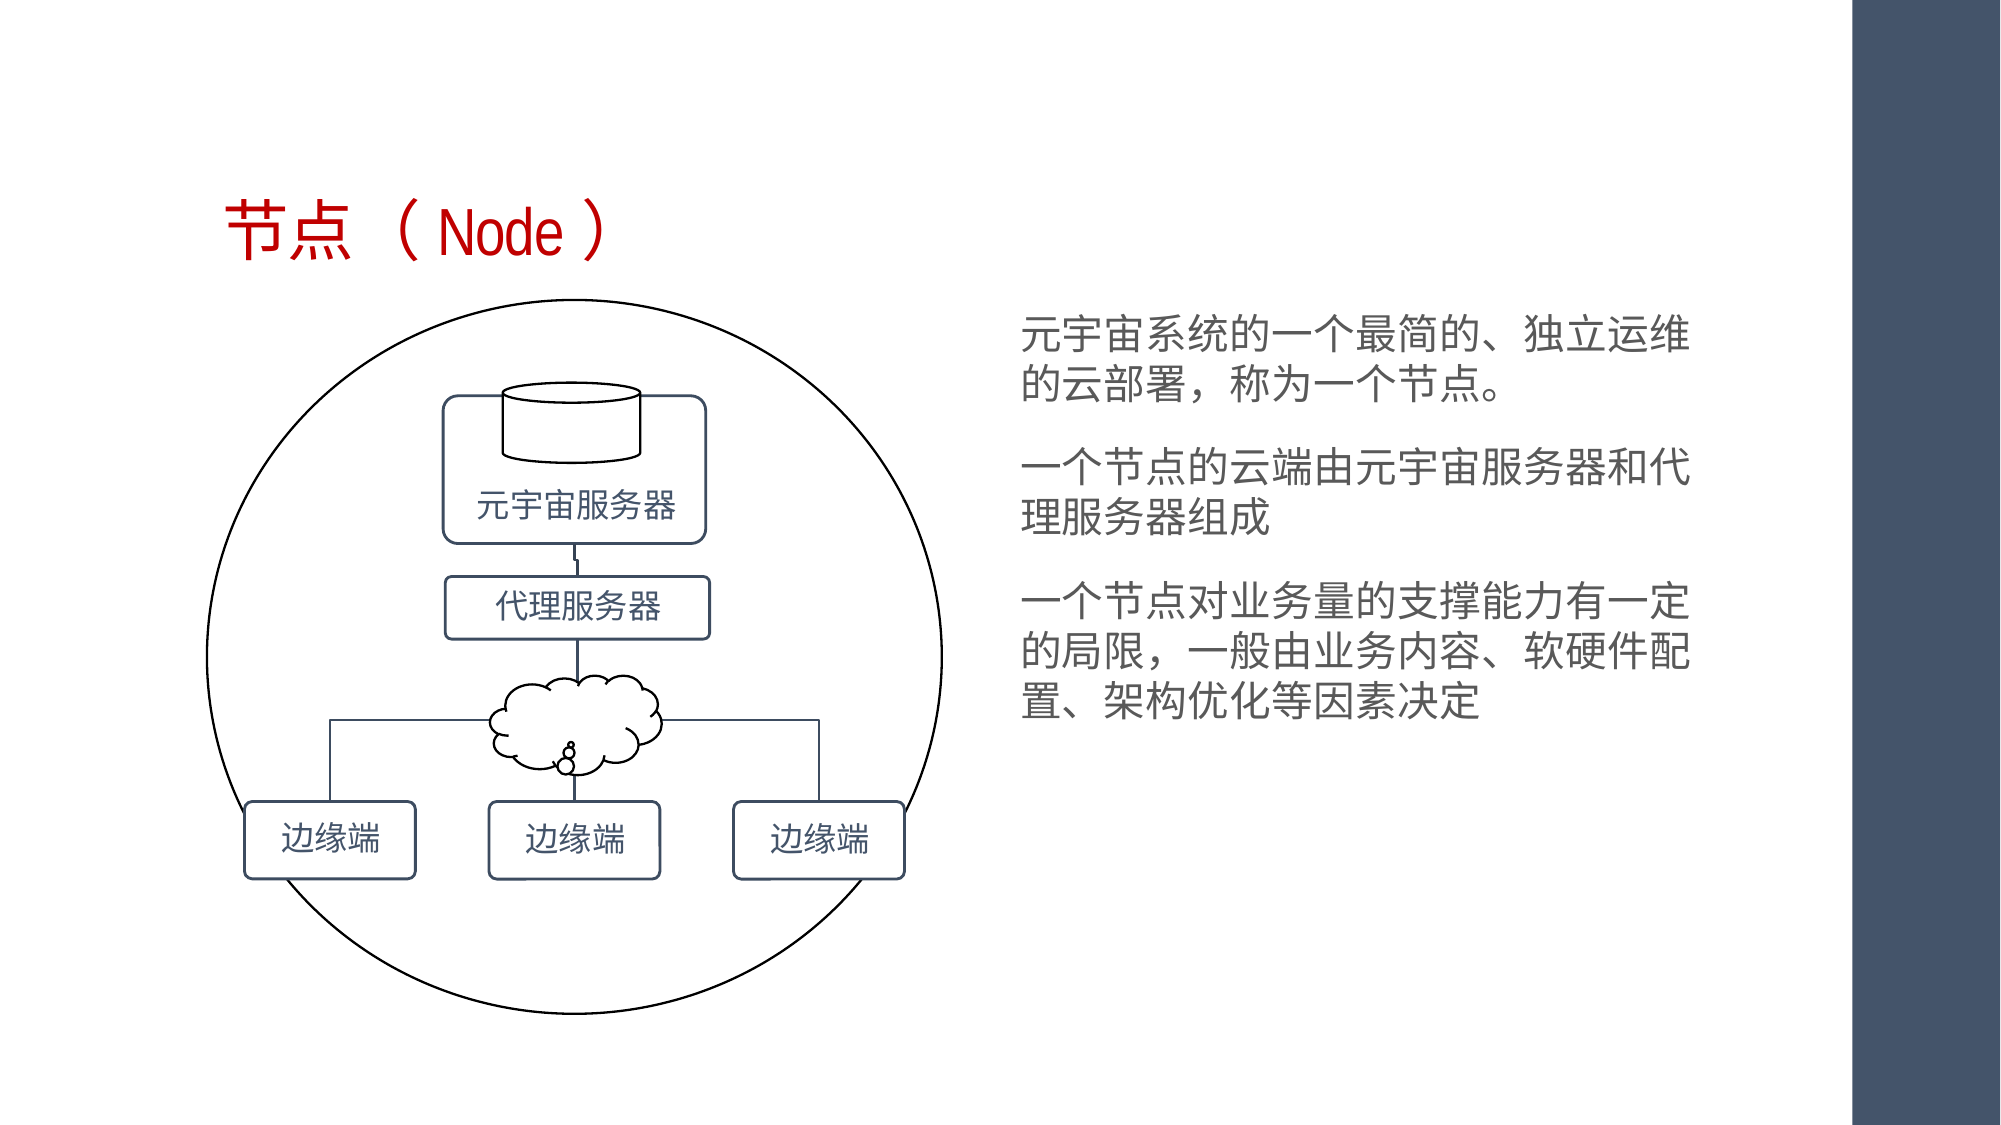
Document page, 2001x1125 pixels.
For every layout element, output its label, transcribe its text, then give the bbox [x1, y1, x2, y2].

list 元宇宙系统的一个最简的、独立运维的云部署，称为一个节点。 一个节点的云端由元宇宙服务器和代理服务器组成 一个节点对业务量的支撑能力有一定的局限，一般由业务内容、软硬件配置、架构优化等因素决定 [1005, 299, 1740, 1014]
title 节点（Node） [206, 43, 1797, 278]
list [206, 299, 943, 1015]
